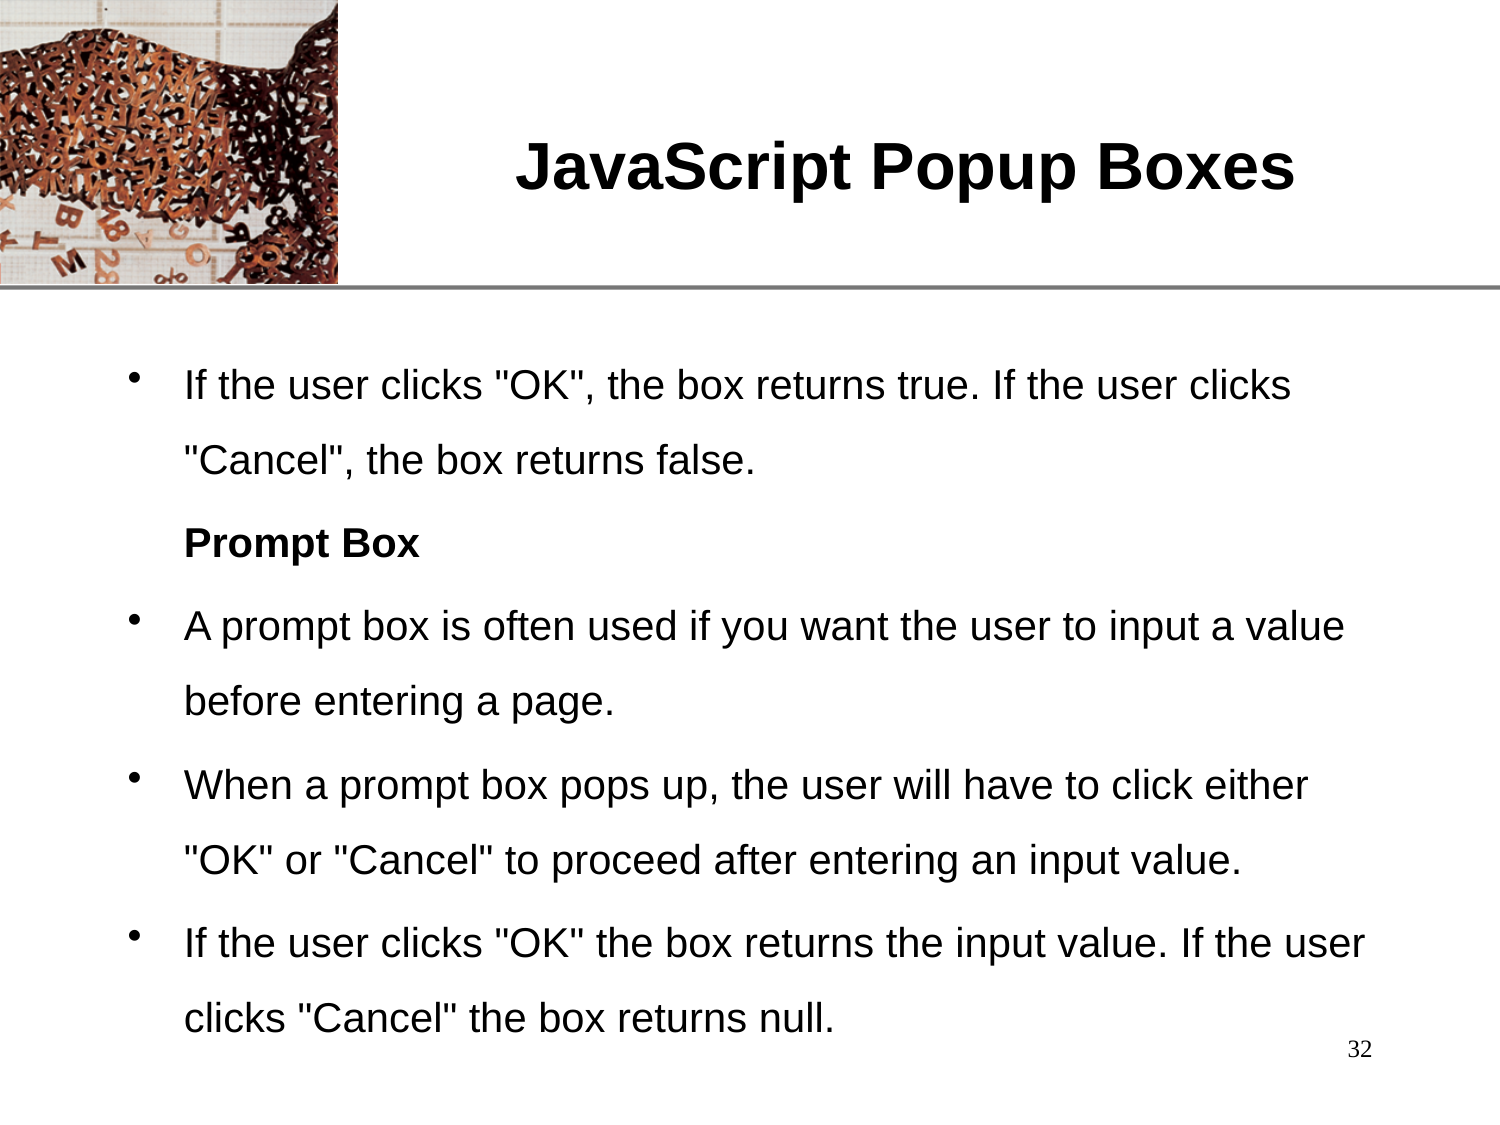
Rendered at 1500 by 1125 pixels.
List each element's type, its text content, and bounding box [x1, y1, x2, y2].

list If the user clicks "OK", the box returns true. If the user clicks "Cancel", the box returns false. Prompt Box A prompt box is often used if you want the user to input a value before entering a page. When a prompt box pops up, the user will have to click either "OK" or "Cancel" to proceed after entering an input value. If the user clicks "OK" the box returns the input value. If the user clicks "Cancel" the box returns null. [112, 324, 1388, 1101]
picture [0, 0, 338, 284]
title JavaScript Popup Boxes [337, 62, 1476, 263]
